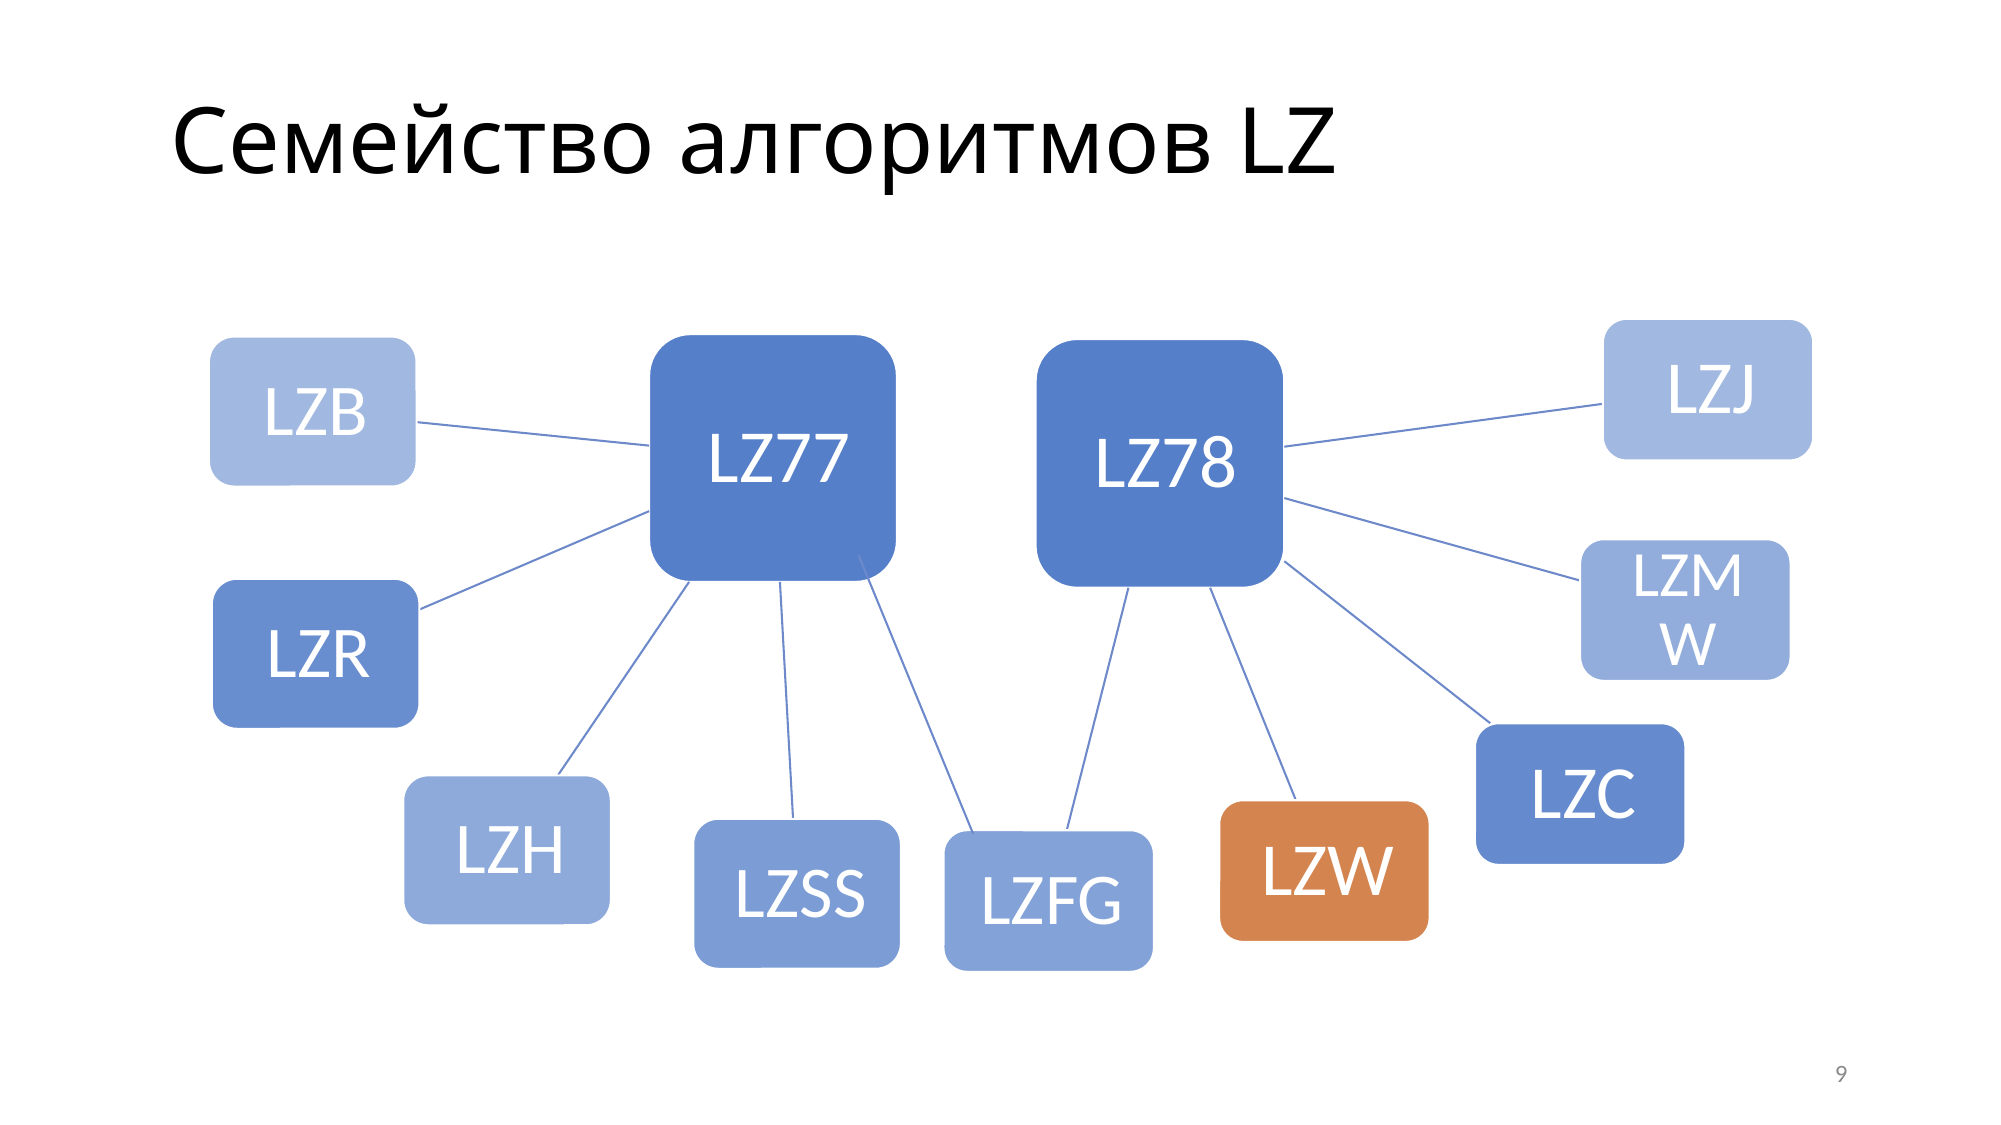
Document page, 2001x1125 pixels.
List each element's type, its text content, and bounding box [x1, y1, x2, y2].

title Семейство алгоритмов LZ [155, 34, 1881, 253]
slide_number 9 [1412, 1042, 1863, 1103]
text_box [524, 94, 1845, 1067]
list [155, 315, 524, 1039]
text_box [858, 555, 974, 834]
